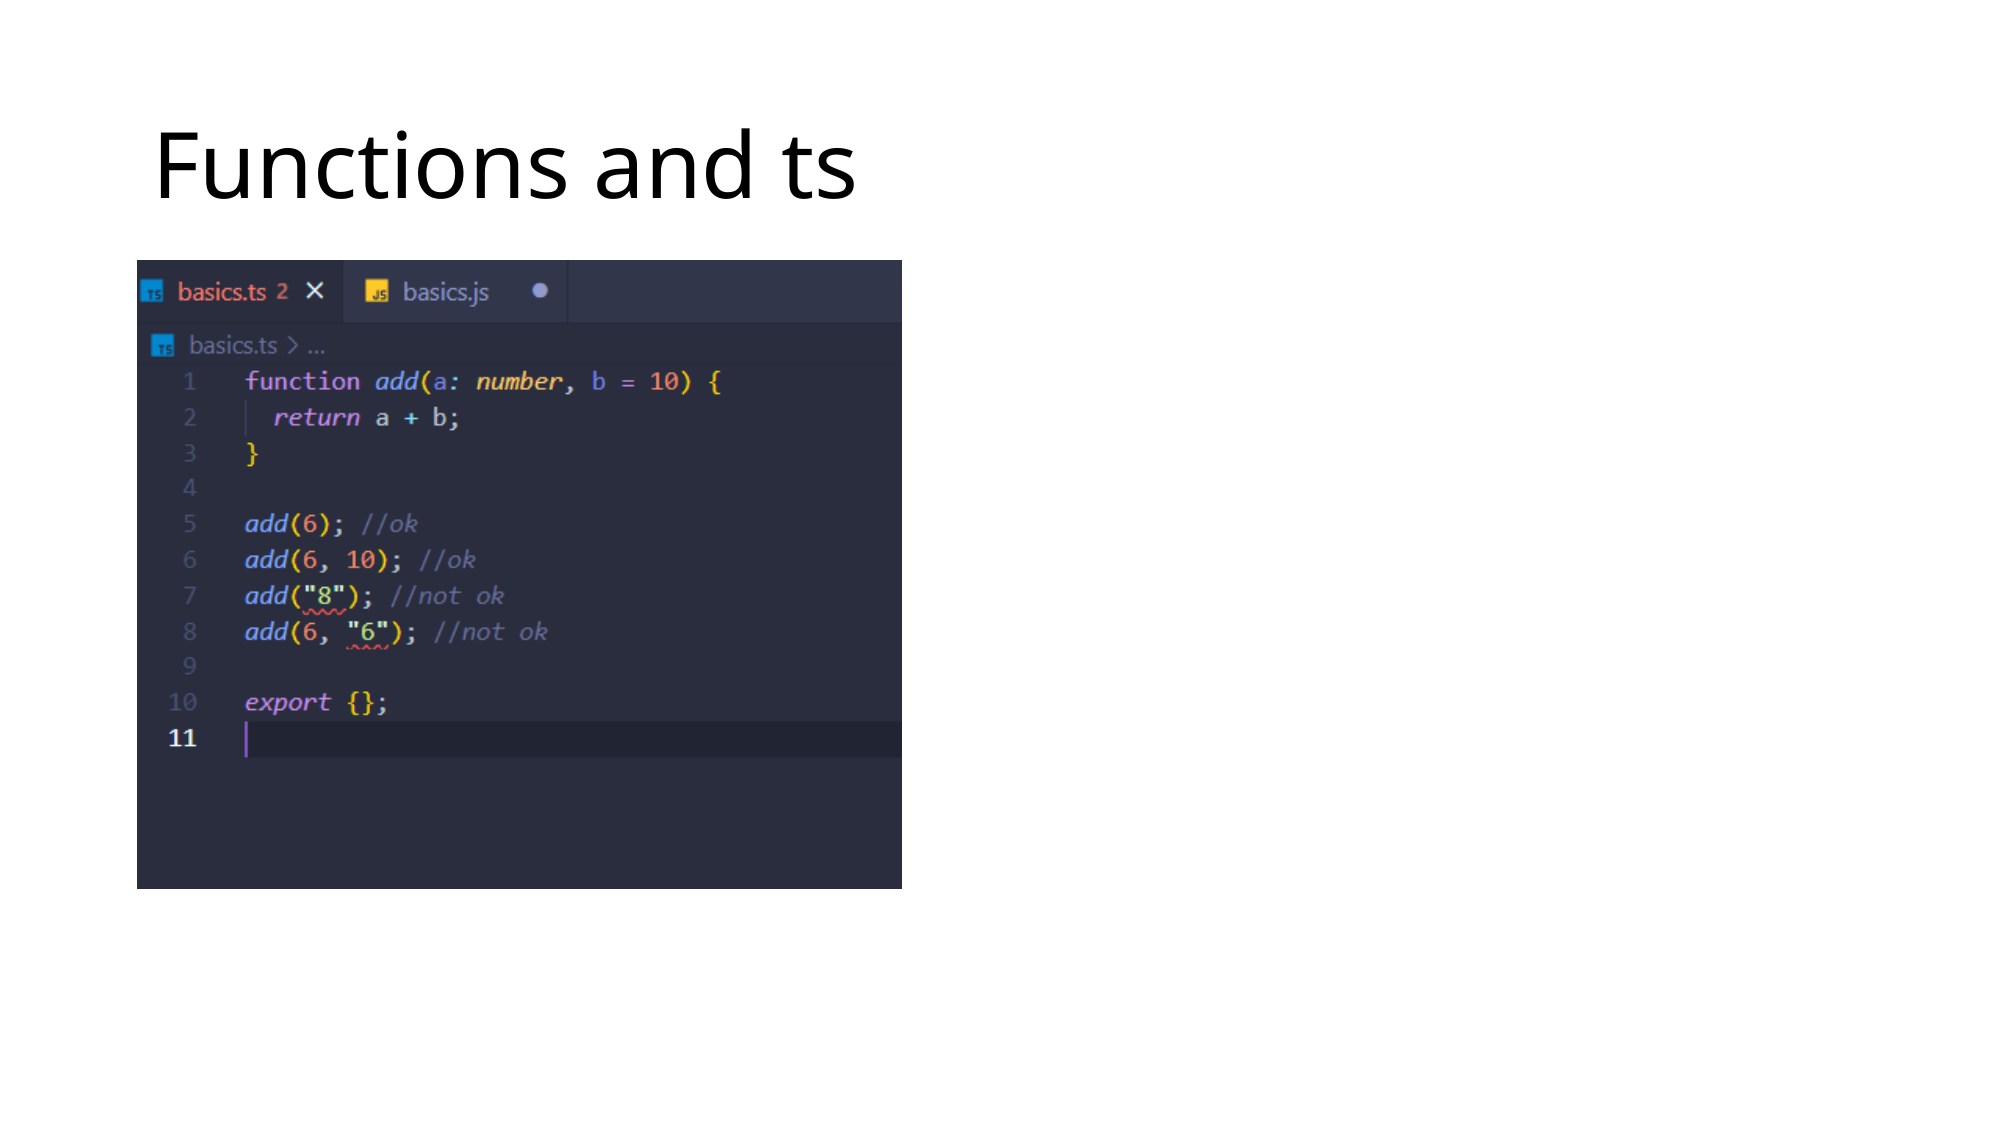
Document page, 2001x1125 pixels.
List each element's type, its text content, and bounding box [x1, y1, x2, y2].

title Functions and ts [137, 59, 1863, 278]
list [136, 259, 903, 889]
